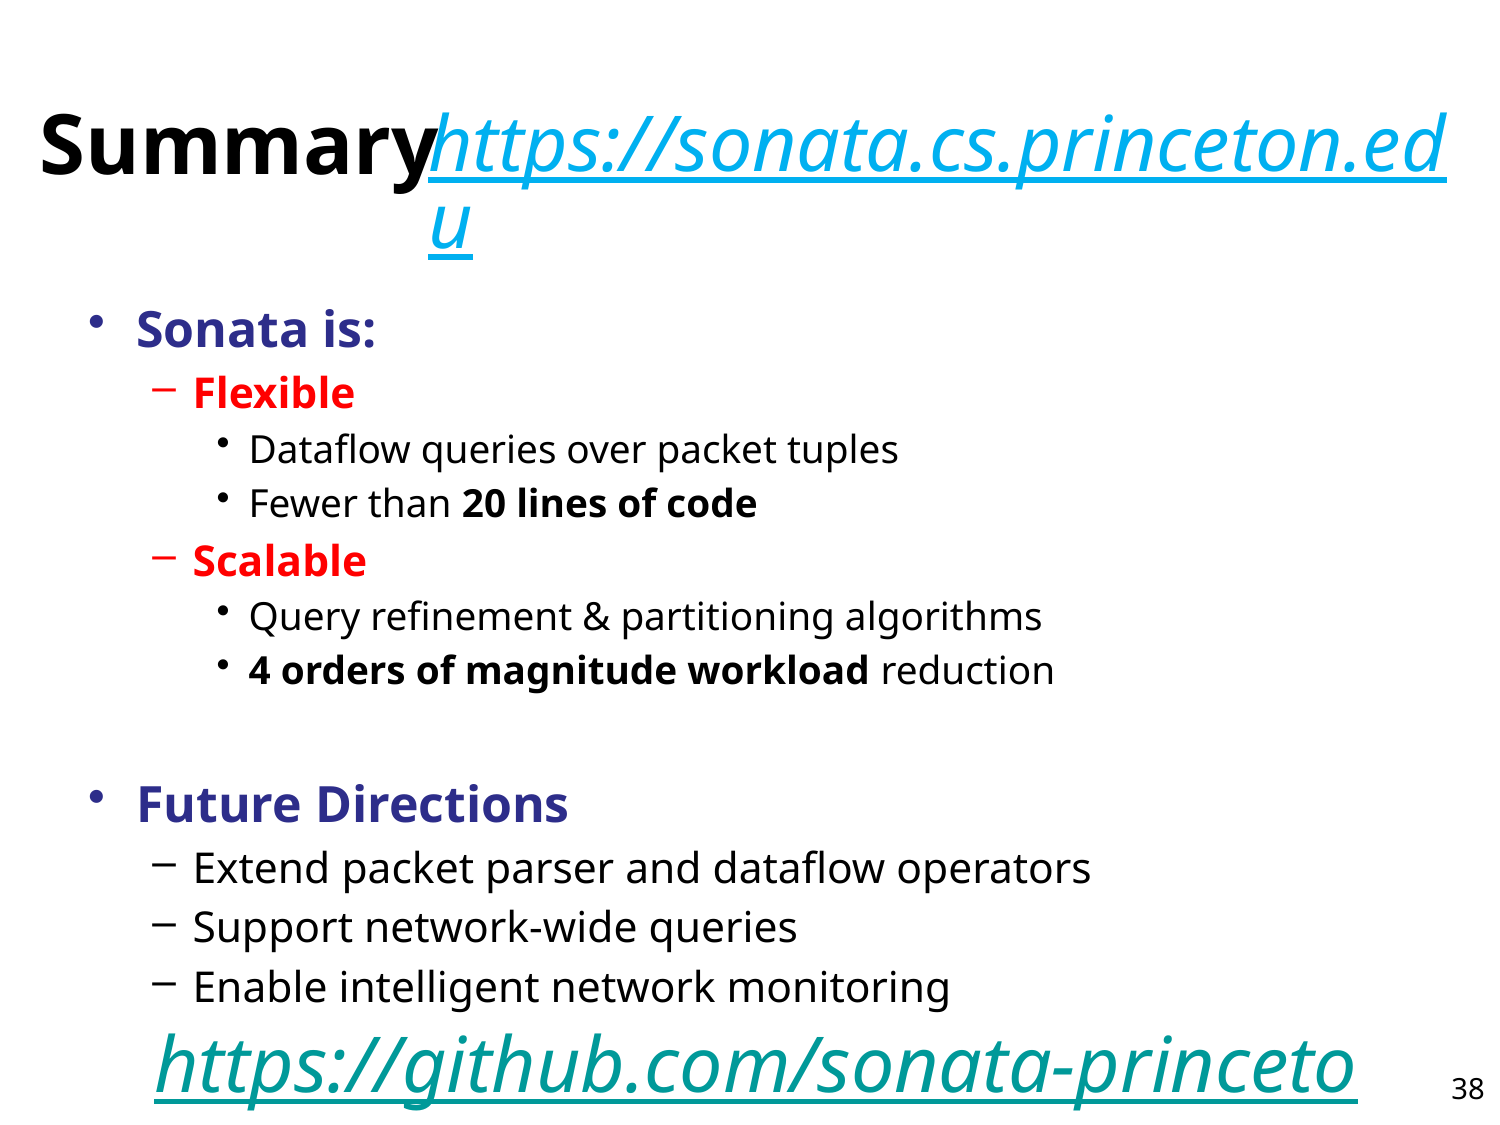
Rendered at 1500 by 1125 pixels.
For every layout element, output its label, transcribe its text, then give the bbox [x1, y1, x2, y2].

title Summary [24, 47, 1463, 236]
slide_number 38 [1415, 1062, 1500, 1101]
list Sonata is: Flexible Dataflow queries over packet tuples Fewer than 20 lines of code Scalable Query refinement & partitioning algorithms 4 orders of magnitude workload reduction Future Directions Extend packet parser and dataflow operators Support network-wide queries Enable intelligent network monitoring [72, 234, 1482, 1031]
text_box https://github.com/sonata-princeton [139, 1008, 1415, 1125]
text_box https://sonata.cs.princeton.edu [413, 87, 1500, 299]
